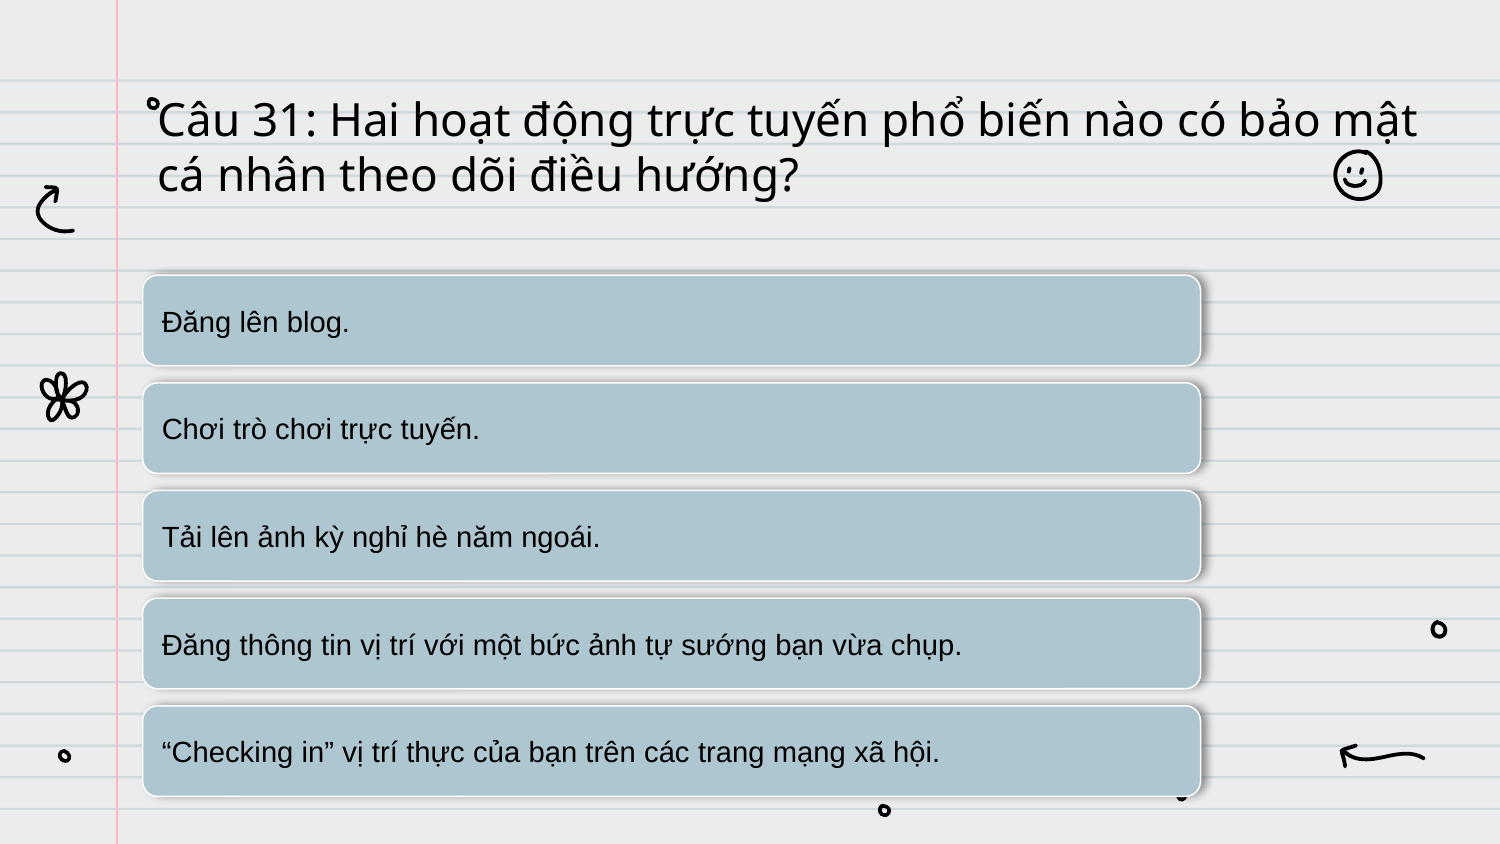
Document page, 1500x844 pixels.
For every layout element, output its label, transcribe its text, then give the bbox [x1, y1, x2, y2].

title Câu 31: Hai hoạt động trực tuyến phổ biến nào có bảo mật cá nhân theo dõi điều hướng? [142, 42, 1477, 248]
text_box Đăng lên blog. [142, 275, 1201, 366]
text_box “Checking in” vị trí thực của bạn trên các trang mạng xã hội. [142, 705, 1201, 797]
text_box Đăng thông tin vị trí với một bức ảnh tự sướng bạn vừa chụp. [142, 598, 1201, 689]
text_box Chơi trò chơi trực tuyến. [142, 382, 1201, 474]
text_box Tải lên ảnh kỳ nghỉ hè năm ngoái. [142, 490, 1201, 582]
